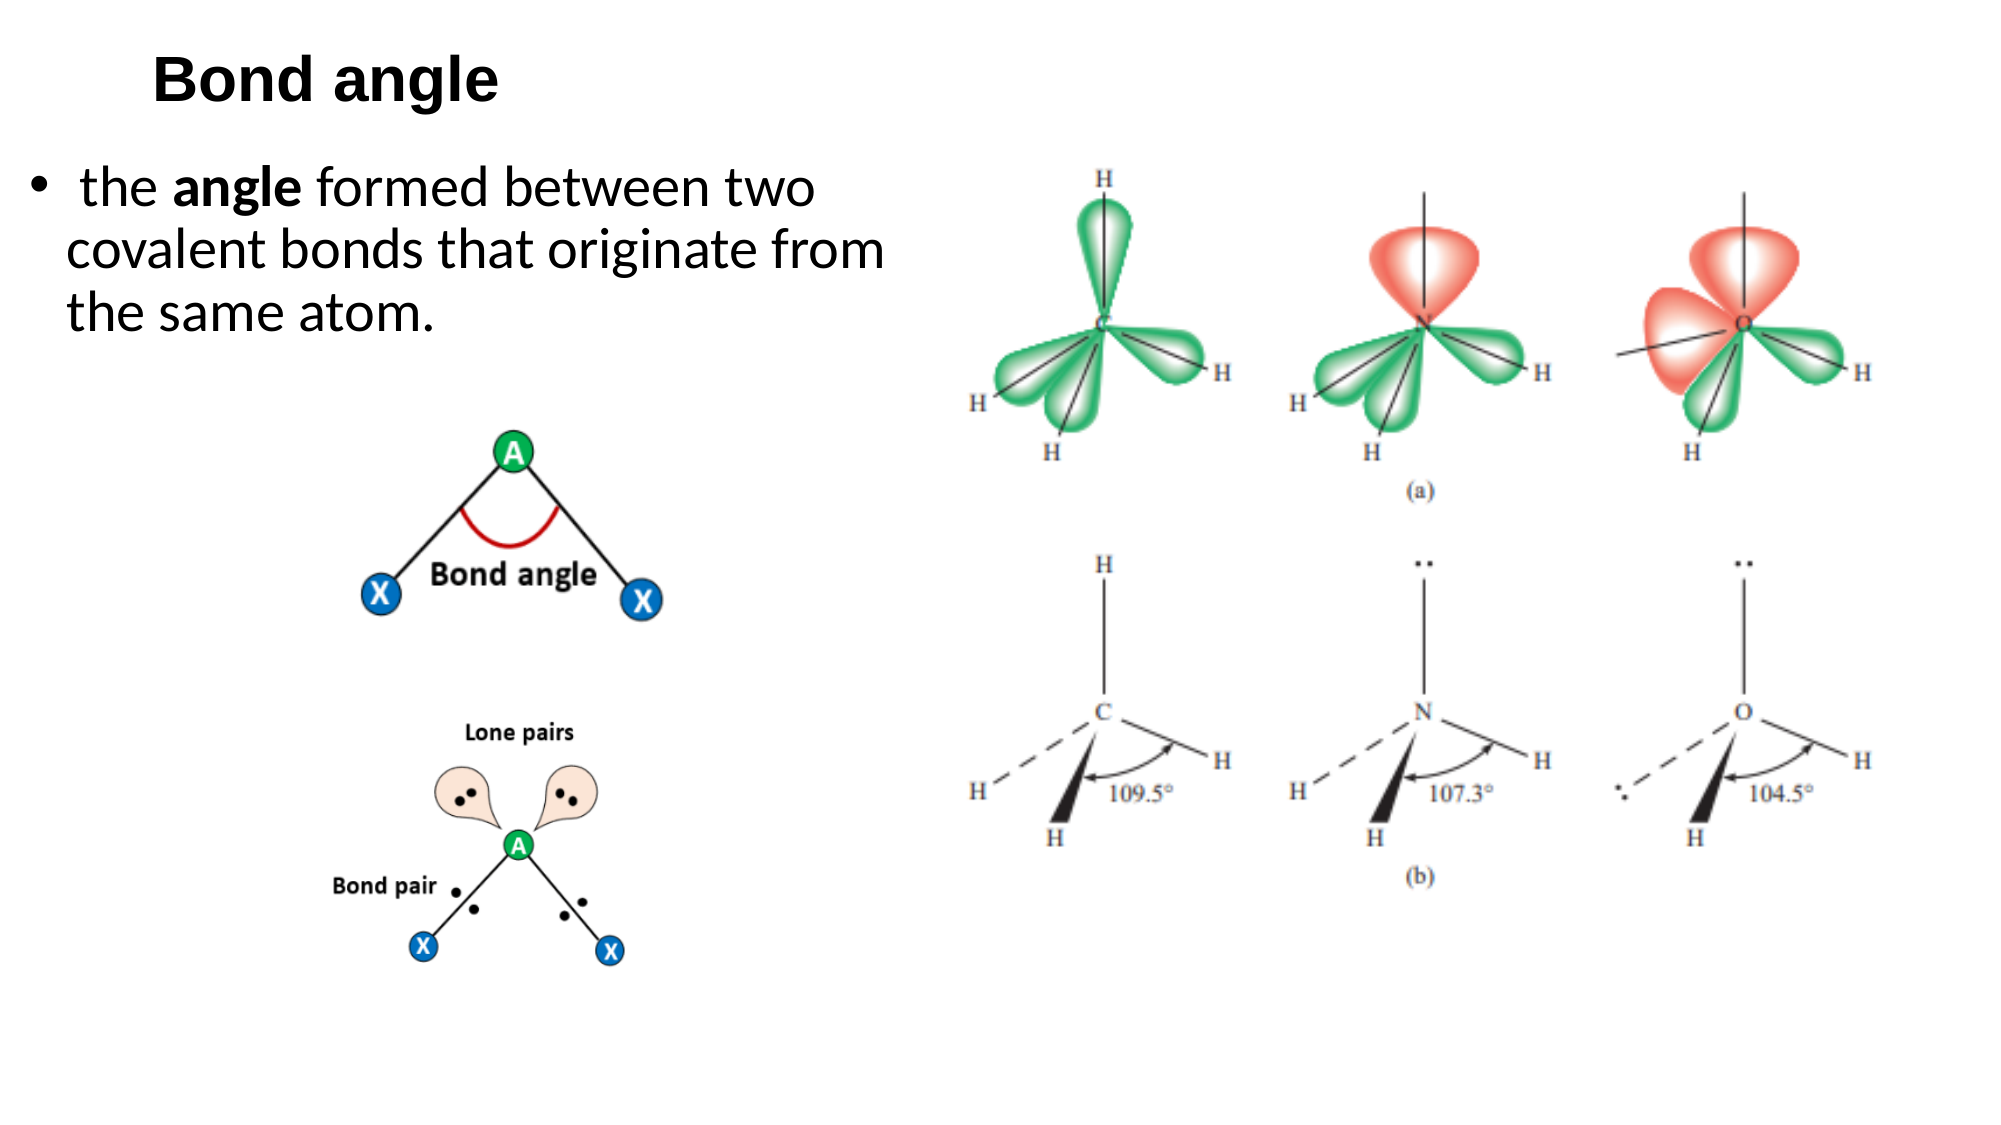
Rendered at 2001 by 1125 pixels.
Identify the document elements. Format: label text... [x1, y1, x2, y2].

picture [318, 711, 629, 973]
list the angle formed between two covalent bonds that originate from the same atom. [14, 148, 946, 1014]
picture [933, 162, 1898, 896]
title Bond angle [137, 38, 1863, 124]
picture [341, 410, 686, 647]
